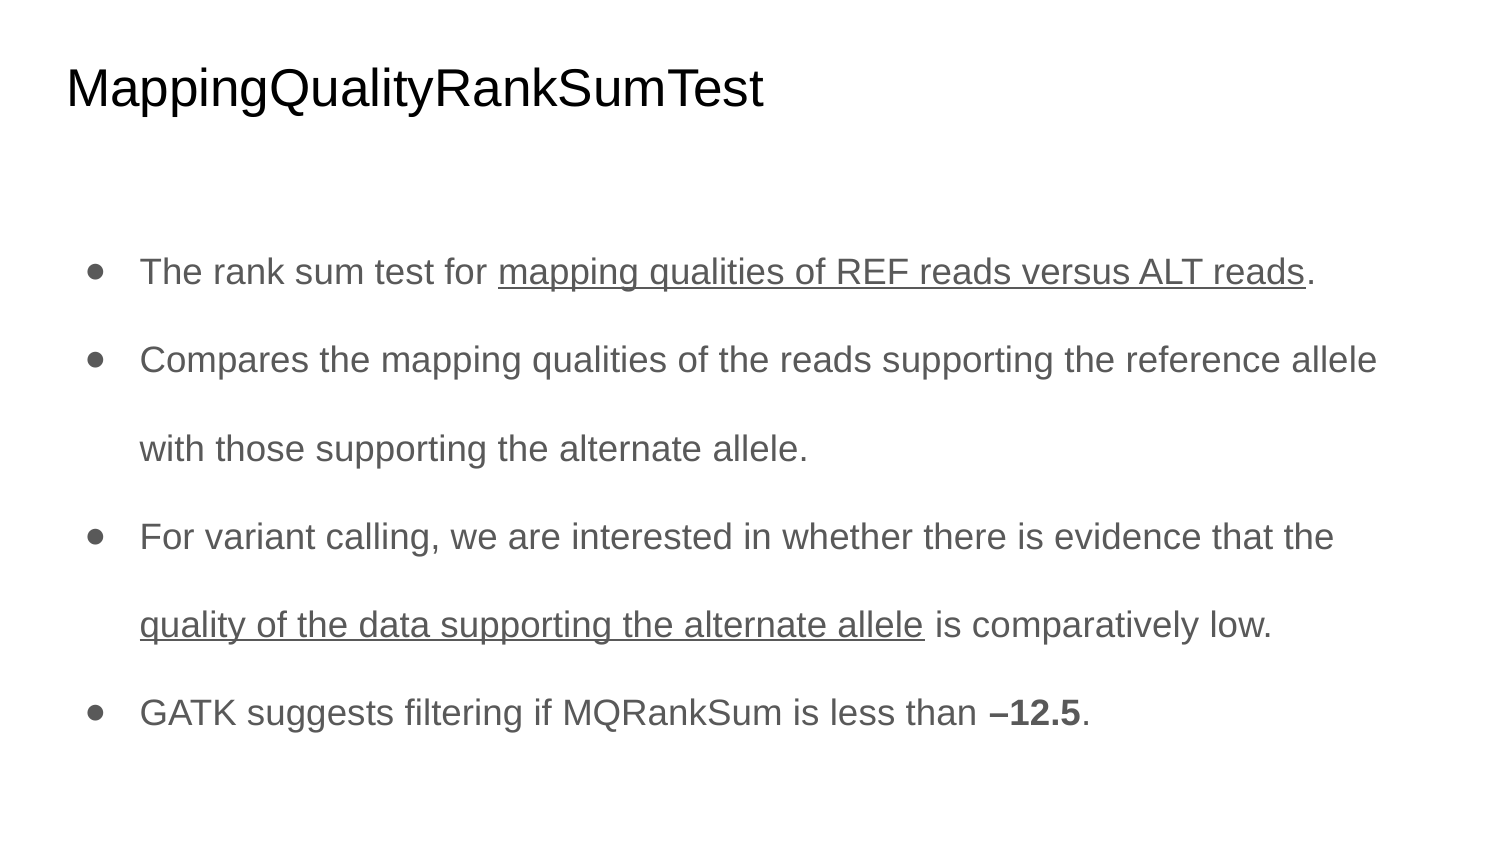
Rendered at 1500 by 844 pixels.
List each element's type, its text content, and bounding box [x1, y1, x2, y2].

list The rank sum test for mapping qualities of REF reads versus ALT reads. Compares the mapping qualities of the reads supporting the reference allele with those supporting the alternate allele. For variant calling, we are interested in whether there is evidence that the quality of the data supporting the alternate allele is comparatively low. GATK suggests filtering if MQRankSum is less than –12.5. [51, 189, 1449, 750]
title MappingQualityRankSumTest [51, 38, 1449, 133]
